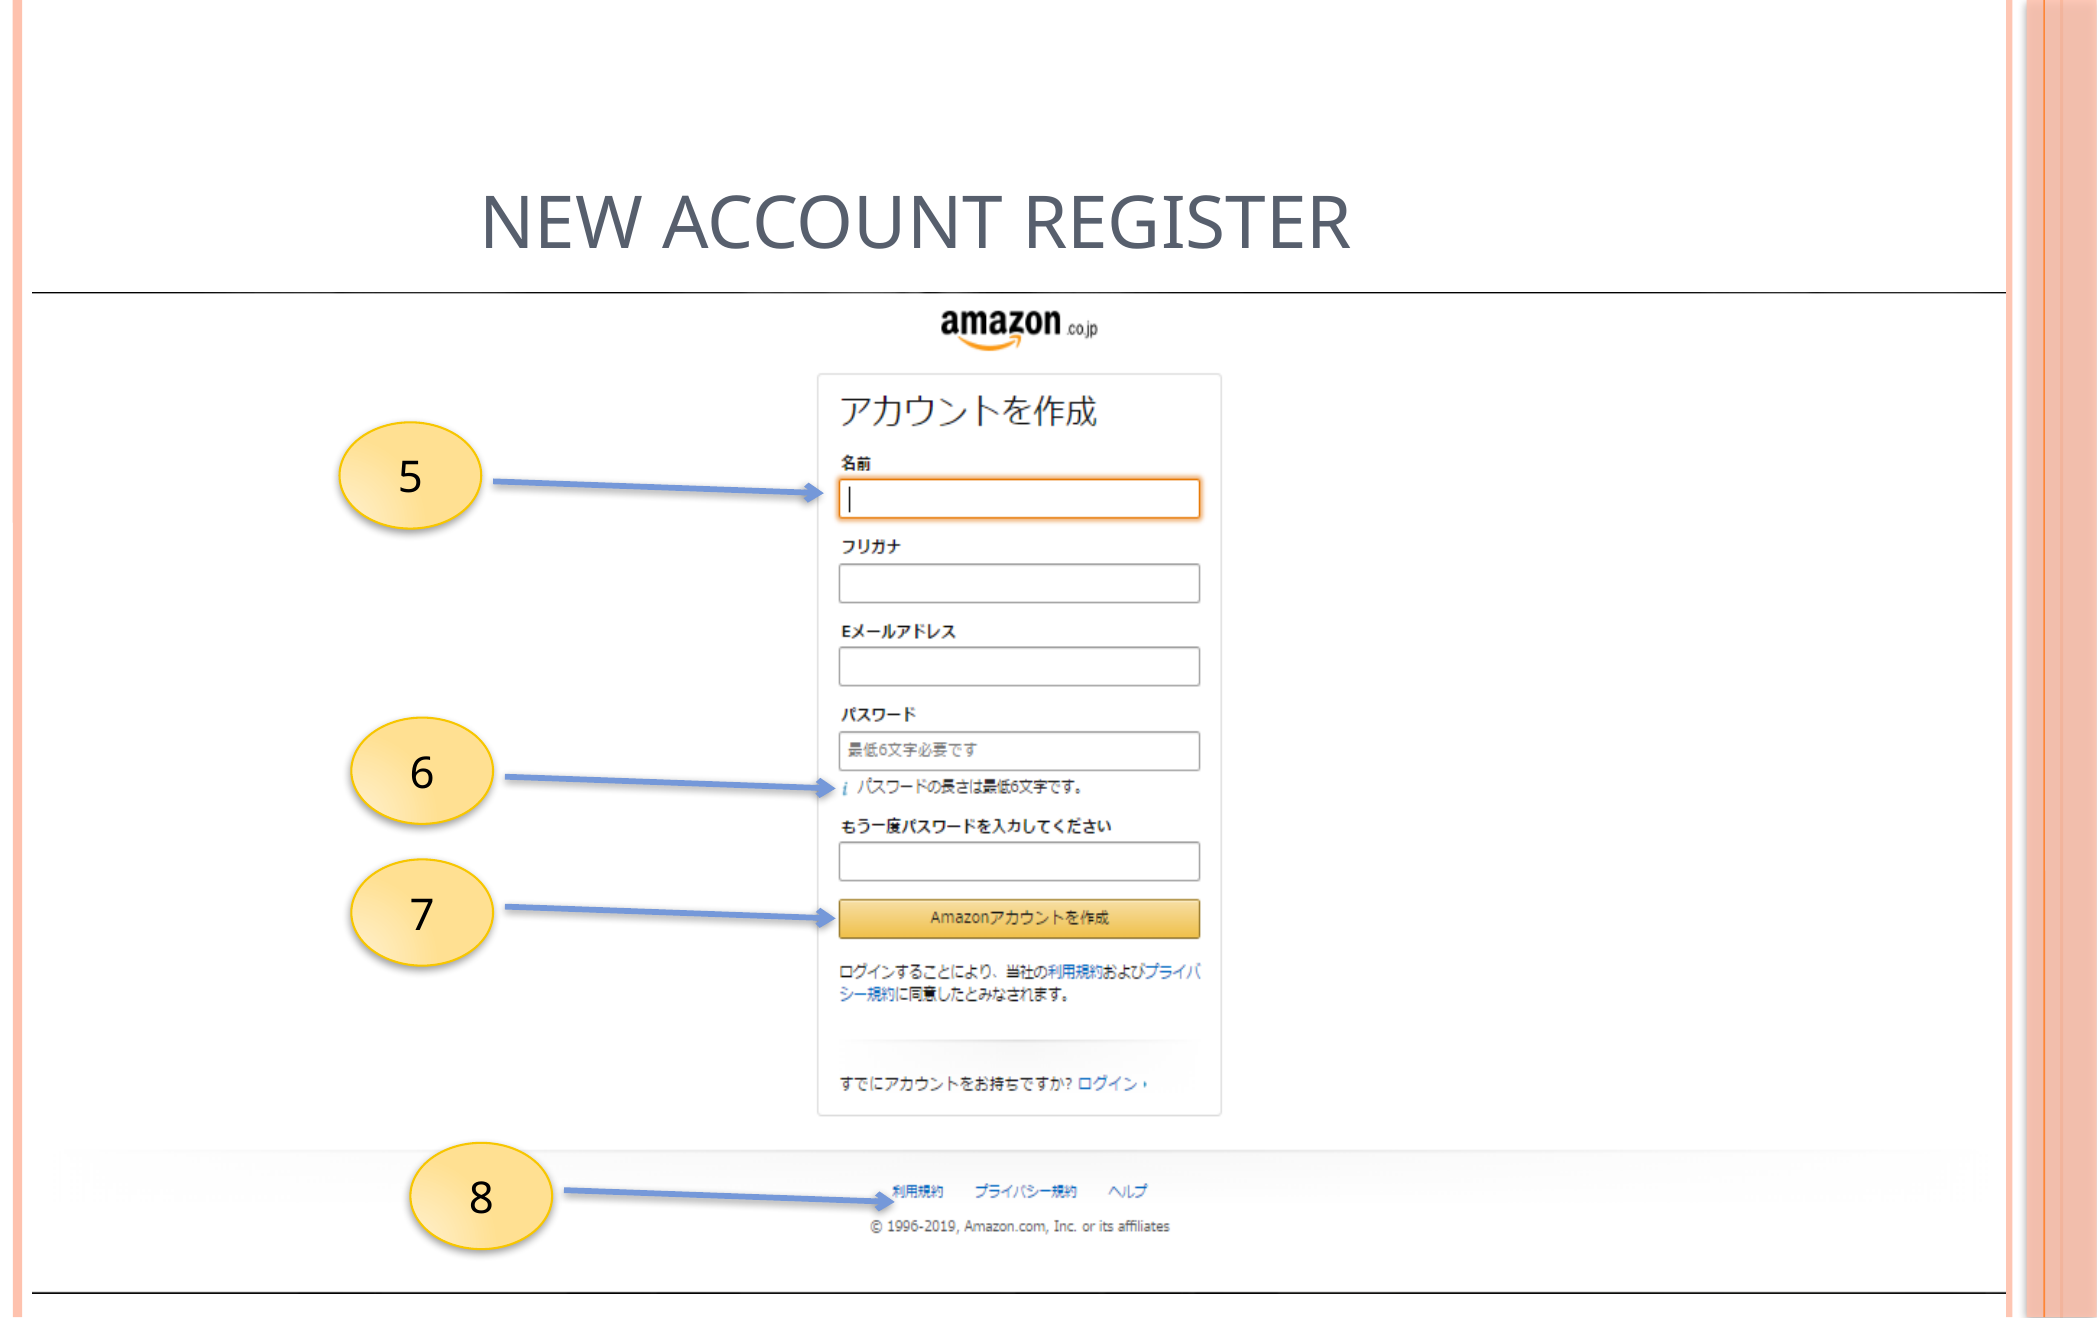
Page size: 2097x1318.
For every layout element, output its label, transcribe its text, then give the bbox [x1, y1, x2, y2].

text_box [492, 480, 825, 494]
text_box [504, 906, 837, 919]
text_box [563, 1189, 896, 1203]
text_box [504, 776, 837, 789]
title New Account Register [104, 52, 1818, 273]
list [31, 291, 2006, 1295]
